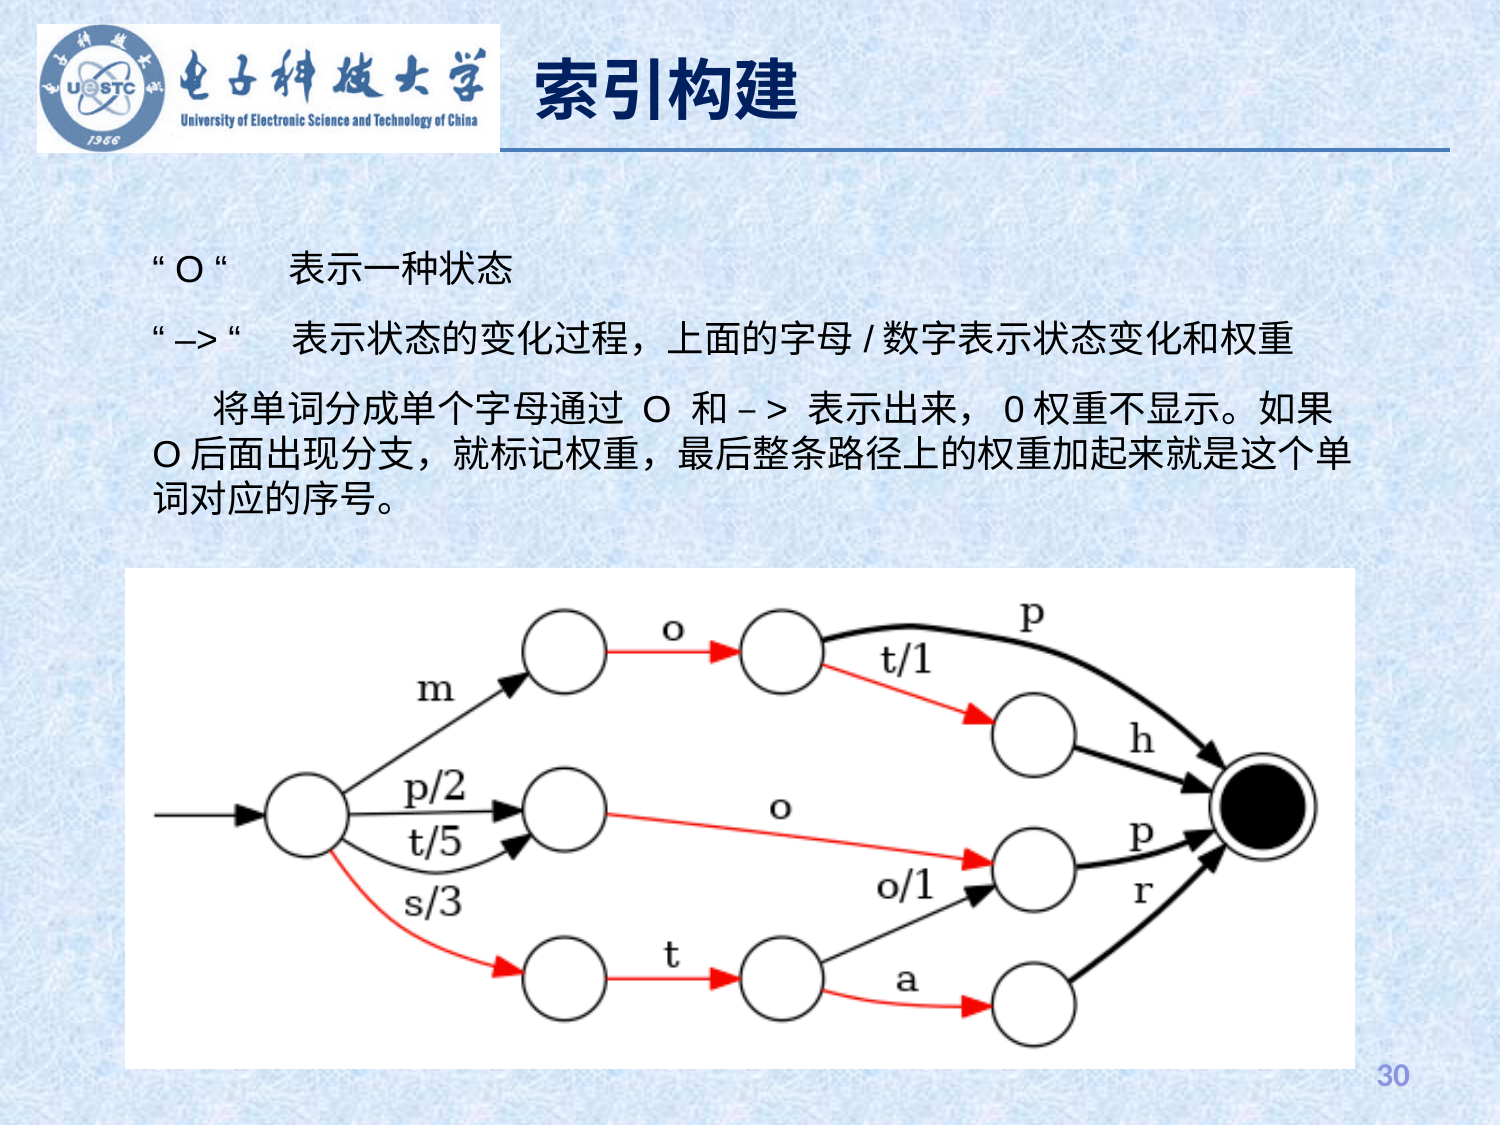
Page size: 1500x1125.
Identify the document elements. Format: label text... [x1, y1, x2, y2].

text_box 索引构建 [518, 41, 1432, 136]
picture [0, 0, 1500, 1125]
slide_number 30 [1074, 1042, 1425, 1103]
text_box “ O “ 表示一种状态 “ –> “ 表示状态的变化过程，上面的字母/数字表示状态变化和权重 将单词分成单个字母通过 O 和 –> 表示出来，0权重不显示。如果O后面出现分支，就标记权重，最后整条路径上的权重加起来就是这个单词对应的序号。 [137, 237, 1375, 528]
